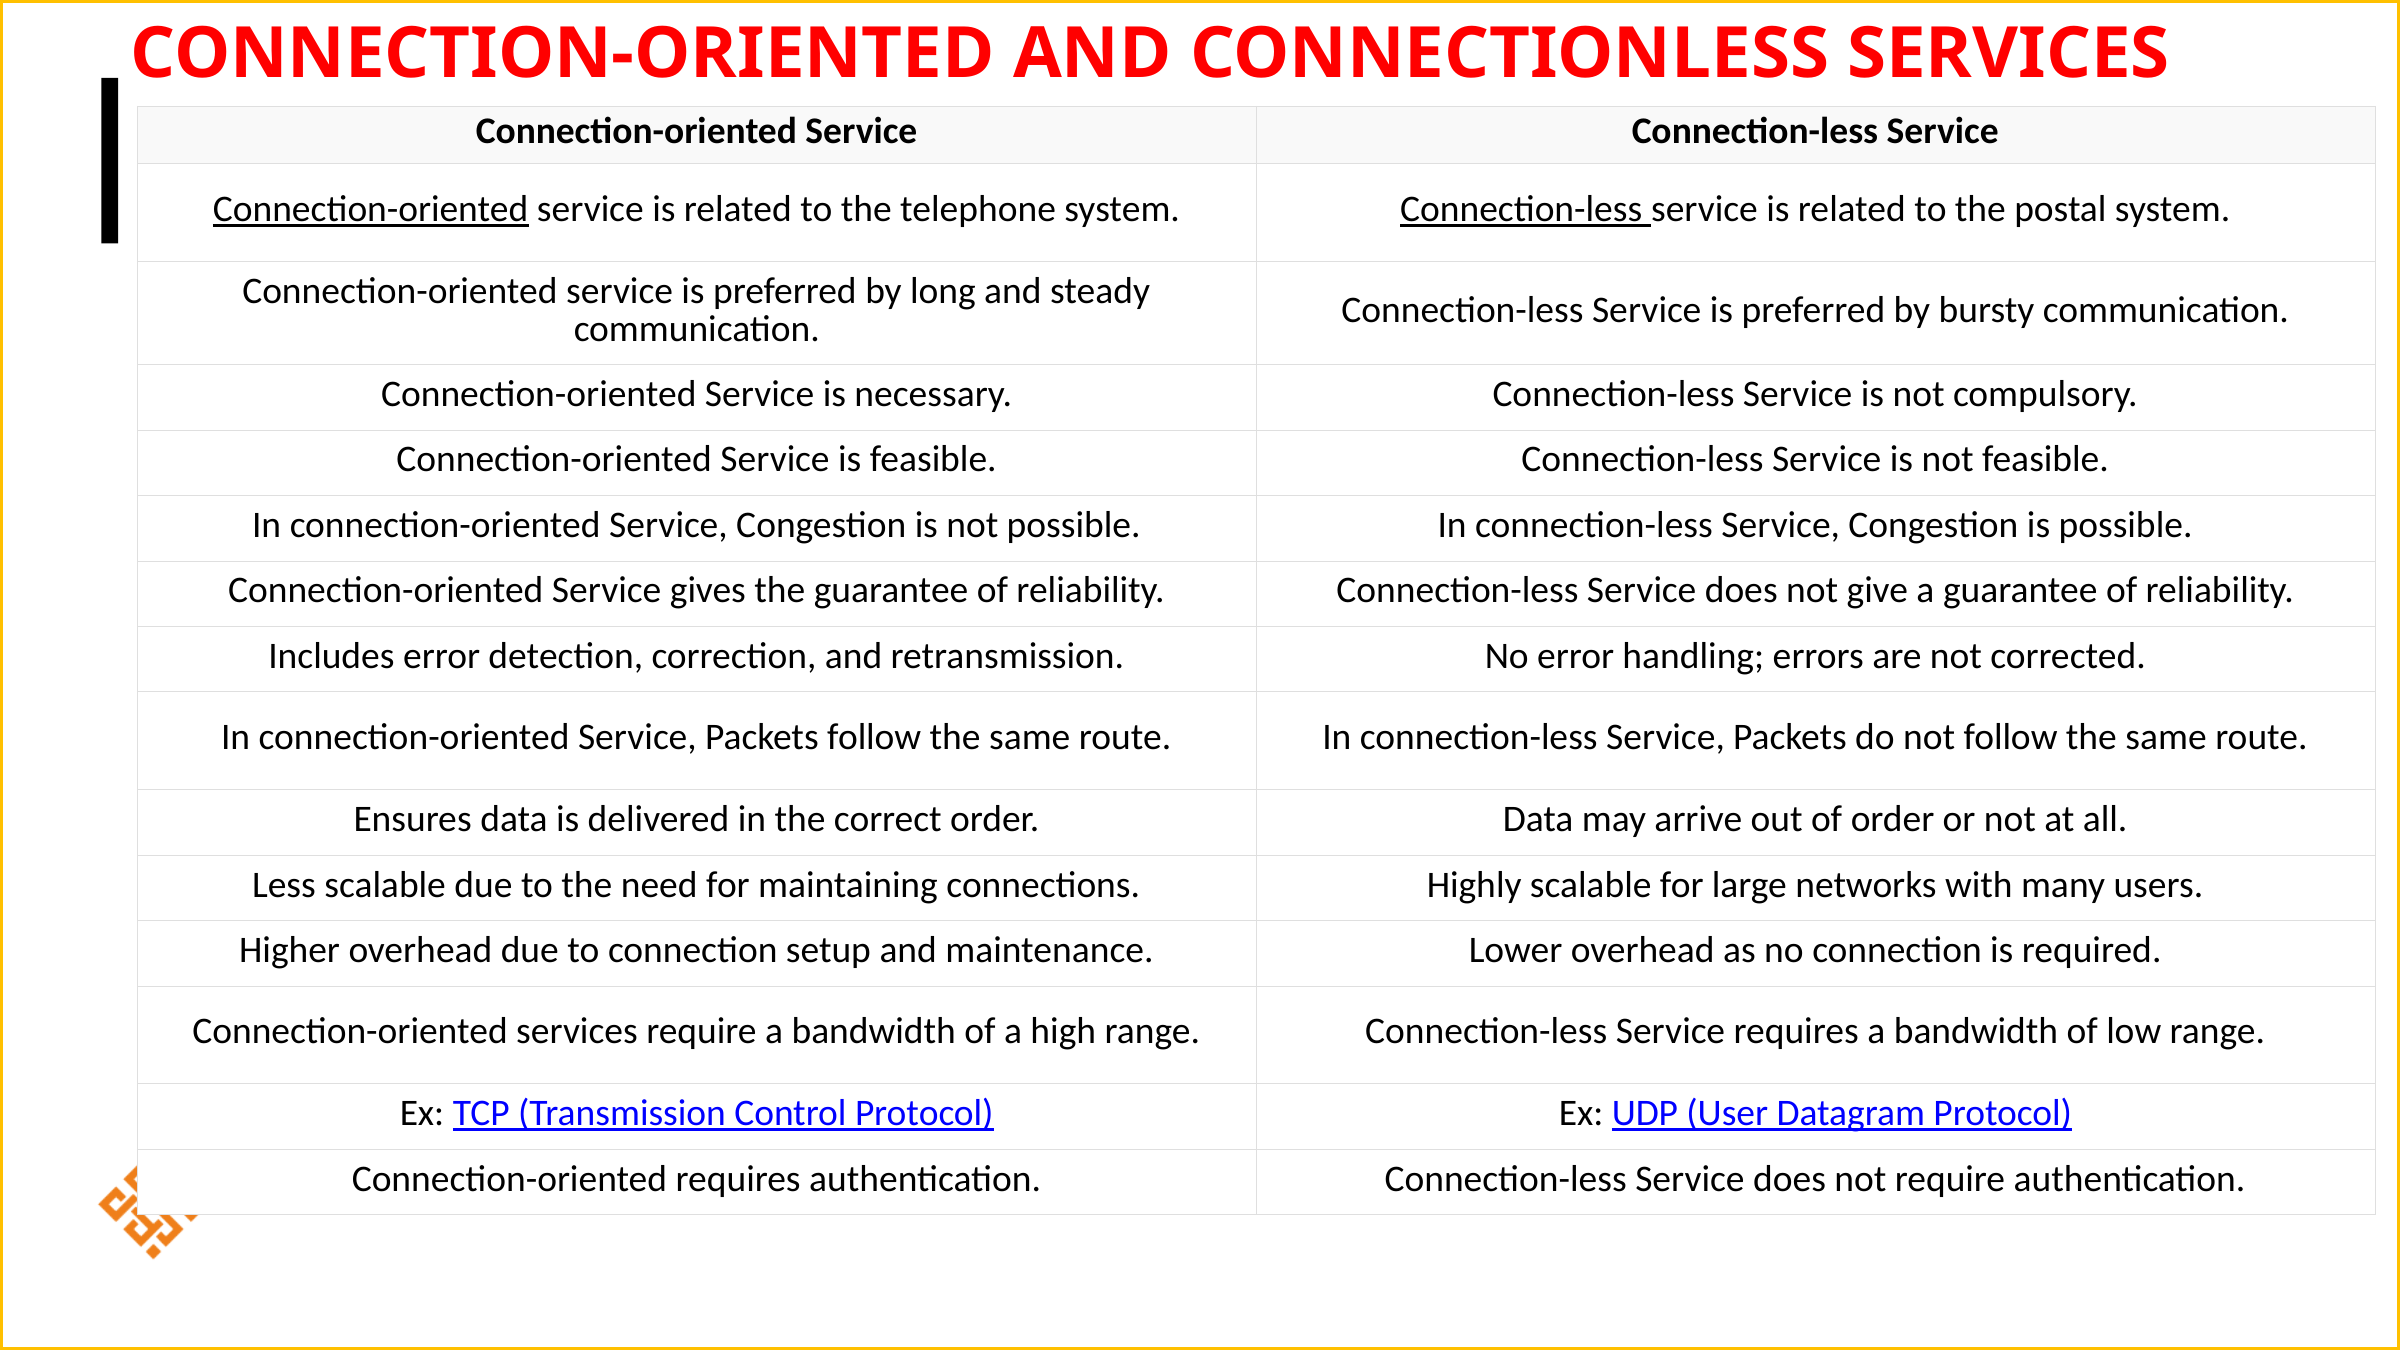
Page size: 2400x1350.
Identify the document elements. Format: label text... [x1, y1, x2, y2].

table_cell Connection-less service is related to the postal system. [1257, 164, 2375, 261]
table_cell Connection-oriented requires authentication. [138, 1150, 1256, 1214]
table_cell Highly scalable for large networks with many users. [1257, 856, 2375, 920]
table_cell In connection-oriented Service, Packets follow the same route. [138, 692, 1256, 789]
table_cell No error handling; errors are not corrected. [1257, 627, 2375, 691]
table_cell Includes error detection, correction, and retransmission. [138, 627, 1256, 691]
table_cell In connection-less Service, Packets do not follow the same route. [1257, 692, 2375, 789]
picture [75, 1058, 235, 1350]
table_cell Connection-less Service is not compulsory. [1257, 365, 2375, 430]
table_cell Ex: UDP (User Datagram Protocol) [1257, 1084, 2375, 1149]
table_cell Lower overhead as no connection is required. [1257, 921, 2375, 986]
table_cell Connection-less Service requires a bandwidth of low range. [1257, 987, 2375, 1083]
table_cell Connection-oriented service is related to the telephone system. [138, 164, 1256, 261]
table_cell Connection-oriented Service is feasible. [138, 431, 1256, 495]
table_header Connection-less Service [1257, 107, 2375, 163]
table_cell Connection-less Service does not require authentication. [1257, 1150, 2375, 1214]
table_cell Connection-less Service does not give a guarantee of reliability. [1257, 562, 2375, 626]
table_cell Ex: TCP (Transmission Control Protocol) [138, 1084, 1256, 1149]
table_cell Connection-oriented services require a bandwidth of a high range. [138, 987, 1256, 1083]
table_header Connection-oriented Service [138, 107, 1256, 163]
table_cell Connection-oriented service is preferred by long and steady communication. [138, 262, 1256, 364]
table_cell In connection-less Service, Congestion is possible. [1257, 496, 2375, 561]
table_cell Higher overhead due to connection setup and maintenance. [138, 921, 1256, 986]
table_cell Connection-oriented Service gives the guarantee of reliability. [138, 562, 1256, 626]
table_cell Data may arrive out of order or not at all. [1257, 790, 2375, 855]
table_cell Less scalable due to the need for maintaining connections. [138, 856, 1256, 920]
table_cell In connection-oriented Service, Congestion is not possible. [138, 496, 1256, 561]
table_cell Connection-less Service is not feasible. [1257, 431, 2375, 495]
table_cell Ensures data is delivered in the correct order. [138, 790, 1256, 855]
title Connection-oriented and Connectionless Services [112, 0, 2288, 85]
table_cell Connection-oriented Service is necessary. [138, 365, 1256, 430]
table_cell Connection-less Service is preferred by bursty communication. [1257, 262, 2375, 364]
